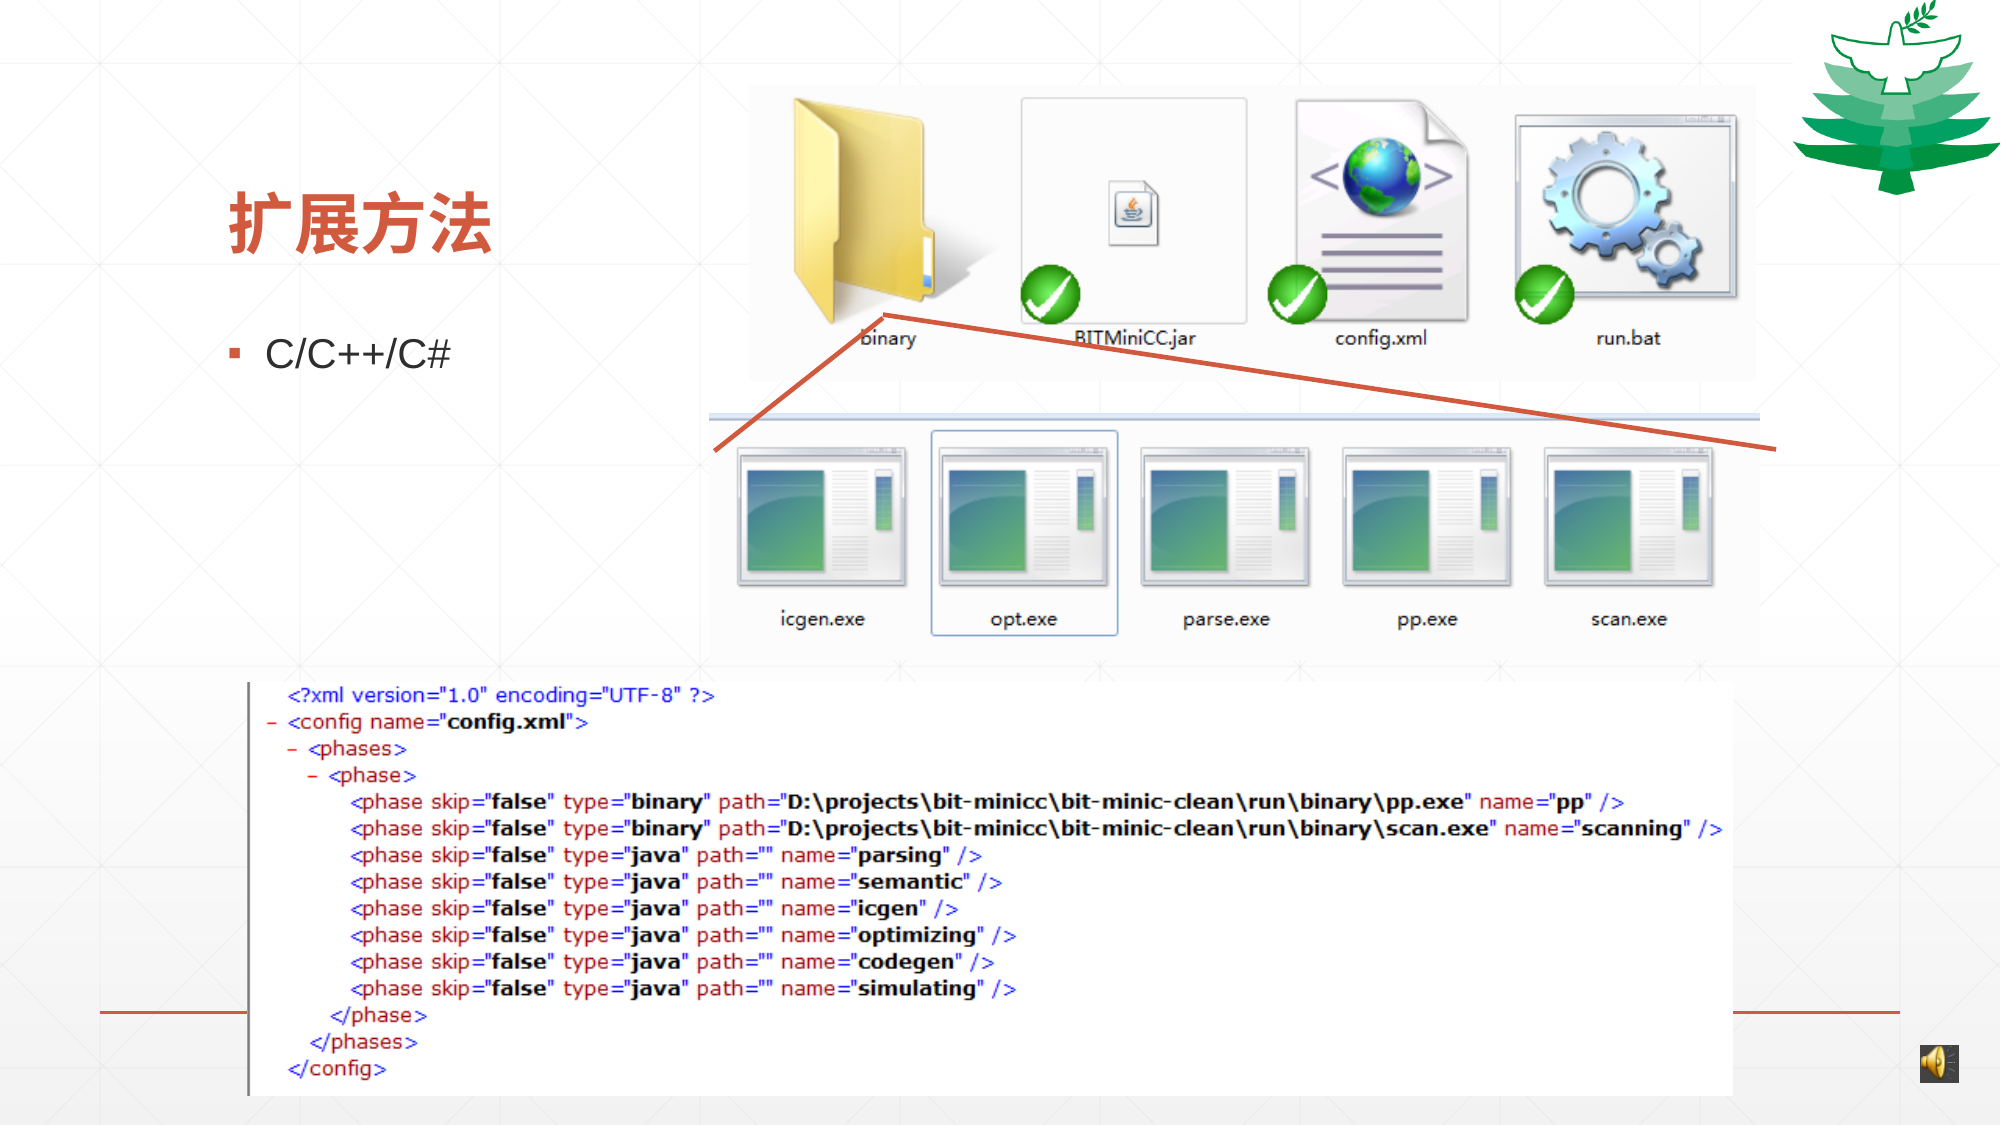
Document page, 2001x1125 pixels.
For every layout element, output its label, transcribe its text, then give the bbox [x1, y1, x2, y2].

picture [246, 682, 1733, 1096]
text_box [714, 317, 883, 452]
picture [1793, 0, 2001, 195]
picture [1919, 1044, 1960, 1085]
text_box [882, 314, 1777, 450]
title 扩展方法 [212, 82, 1788, 271]
picture [749, 85, 1756, 317]
list C/C++/C# [212, 324, 1788, 950]
picture [708, 413, 1760, 660]
